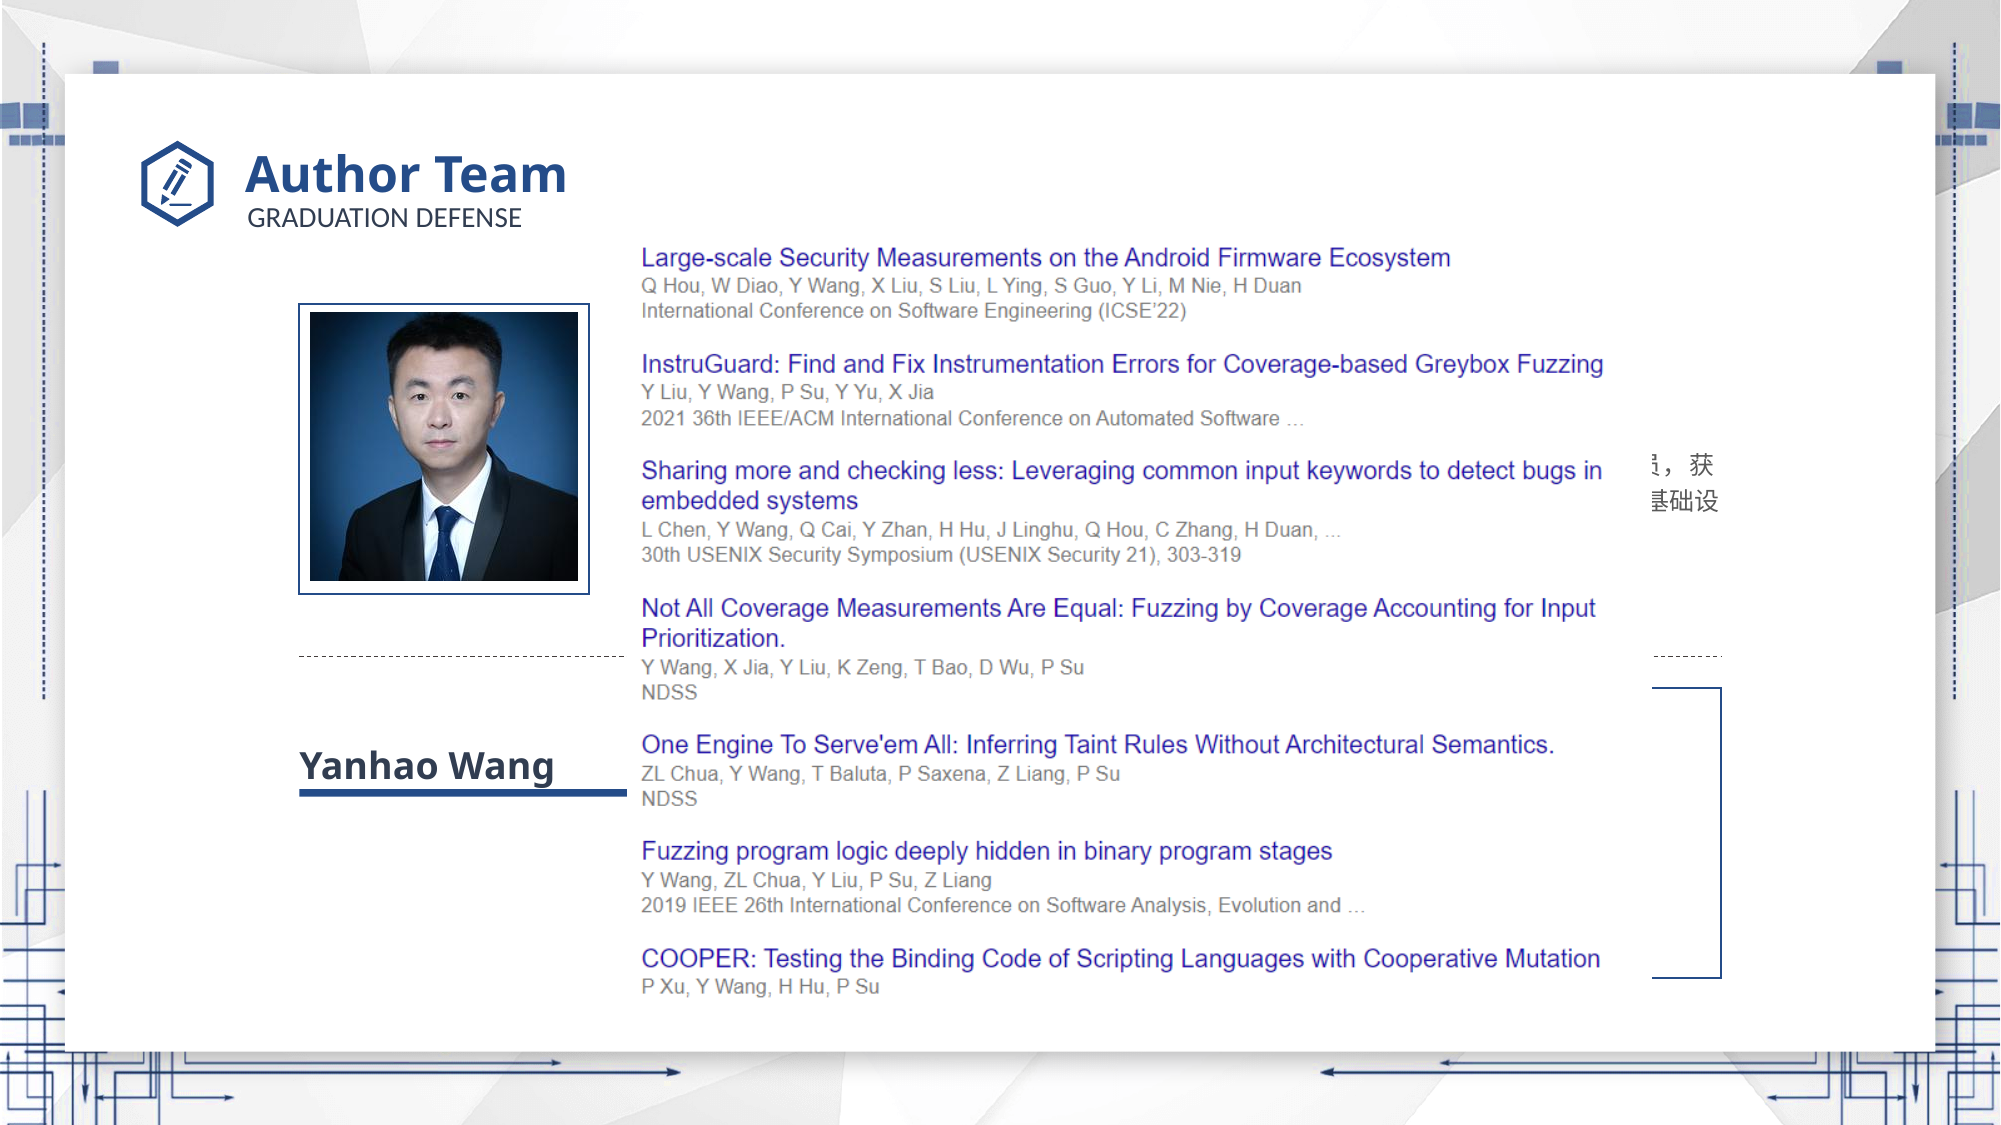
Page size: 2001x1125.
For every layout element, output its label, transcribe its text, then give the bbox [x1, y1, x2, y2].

text_box [298, 303, 590, 595]
text_box 毕业于清华大学网络与信息安全实验室（NISL），是CTF战队“蓝莲花”初创成员，获Defcon CTF 2012全球资格赛排名19。目前从事网络攻防、系统安全研究，聚焦网络基础设施、IoT、区块链等领域安全问题， [1652, 443, 1721, 552]
text_box Yanhao Wang [299, 732, 627, 787]
title Author Team [230, 123, 827, 199]
text_box [298, 788, 627, 798]
picture [0, 0, 2001, 1125]
text_box [1652, 687, 1722, 979]
